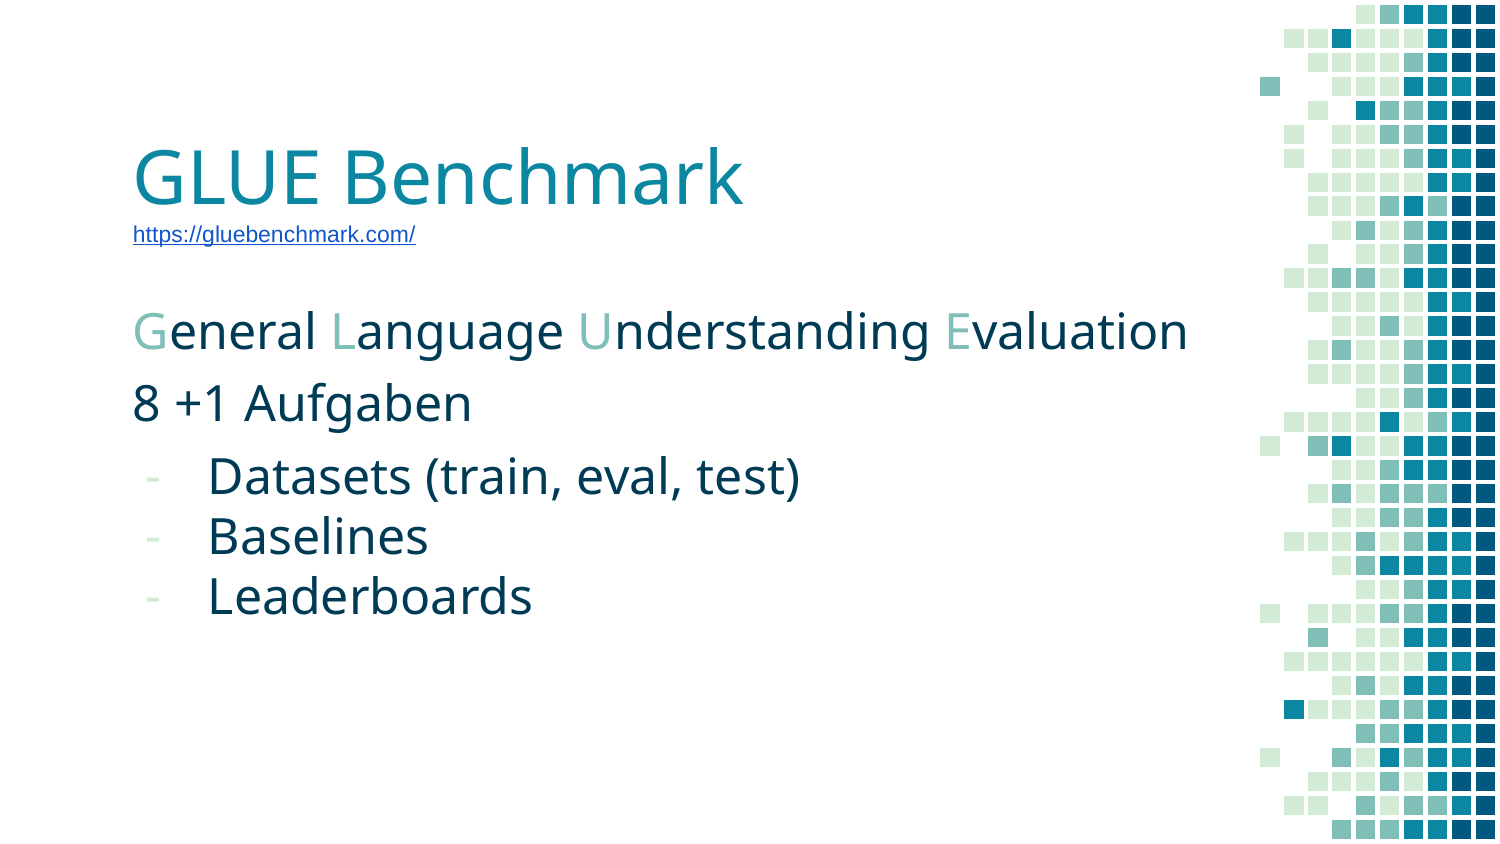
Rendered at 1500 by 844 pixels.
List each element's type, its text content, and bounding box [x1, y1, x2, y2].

title GLUE Benchmark https://gluebenchmark.com/ [117, 121, 1227, 262]
list General Language Understanding Evaluation 8 +1 Aufgaben Datasets (train, eval, test) Baselines Leaderboards [117, 284, 1227, 774]
